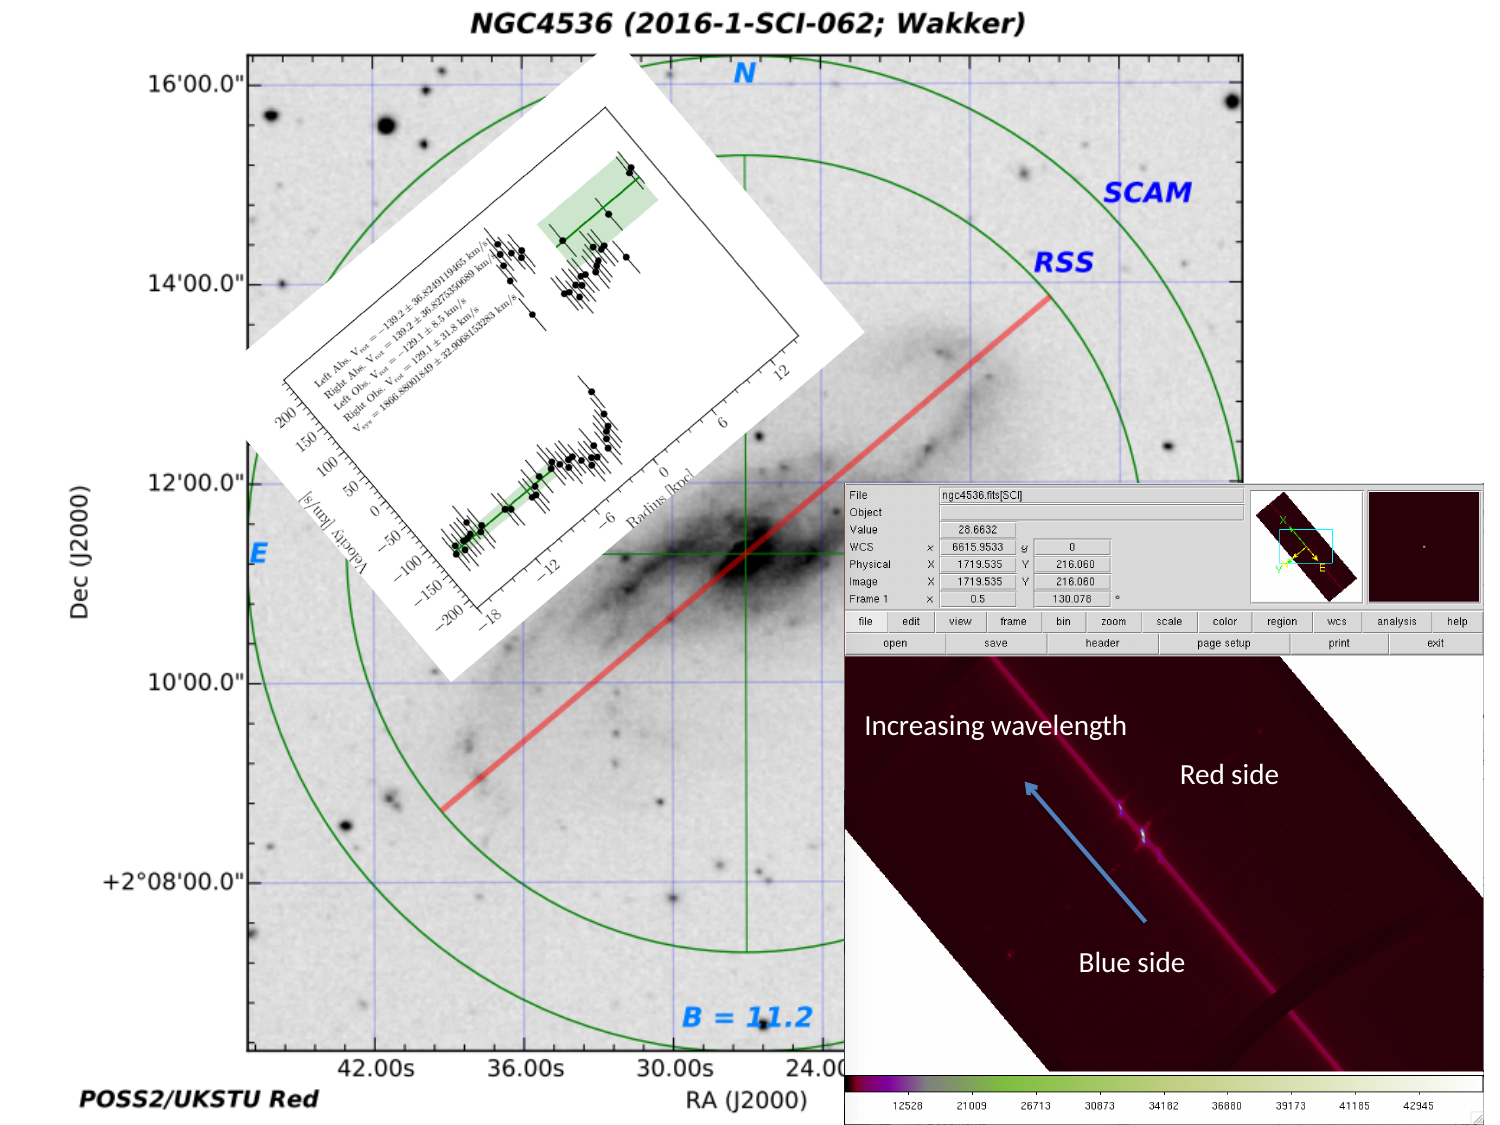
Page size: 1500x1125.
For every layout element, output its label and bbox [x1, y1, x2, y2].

picture [56, 0, 1484, 1125]
text_box [1024, 781, 1146, 923]
